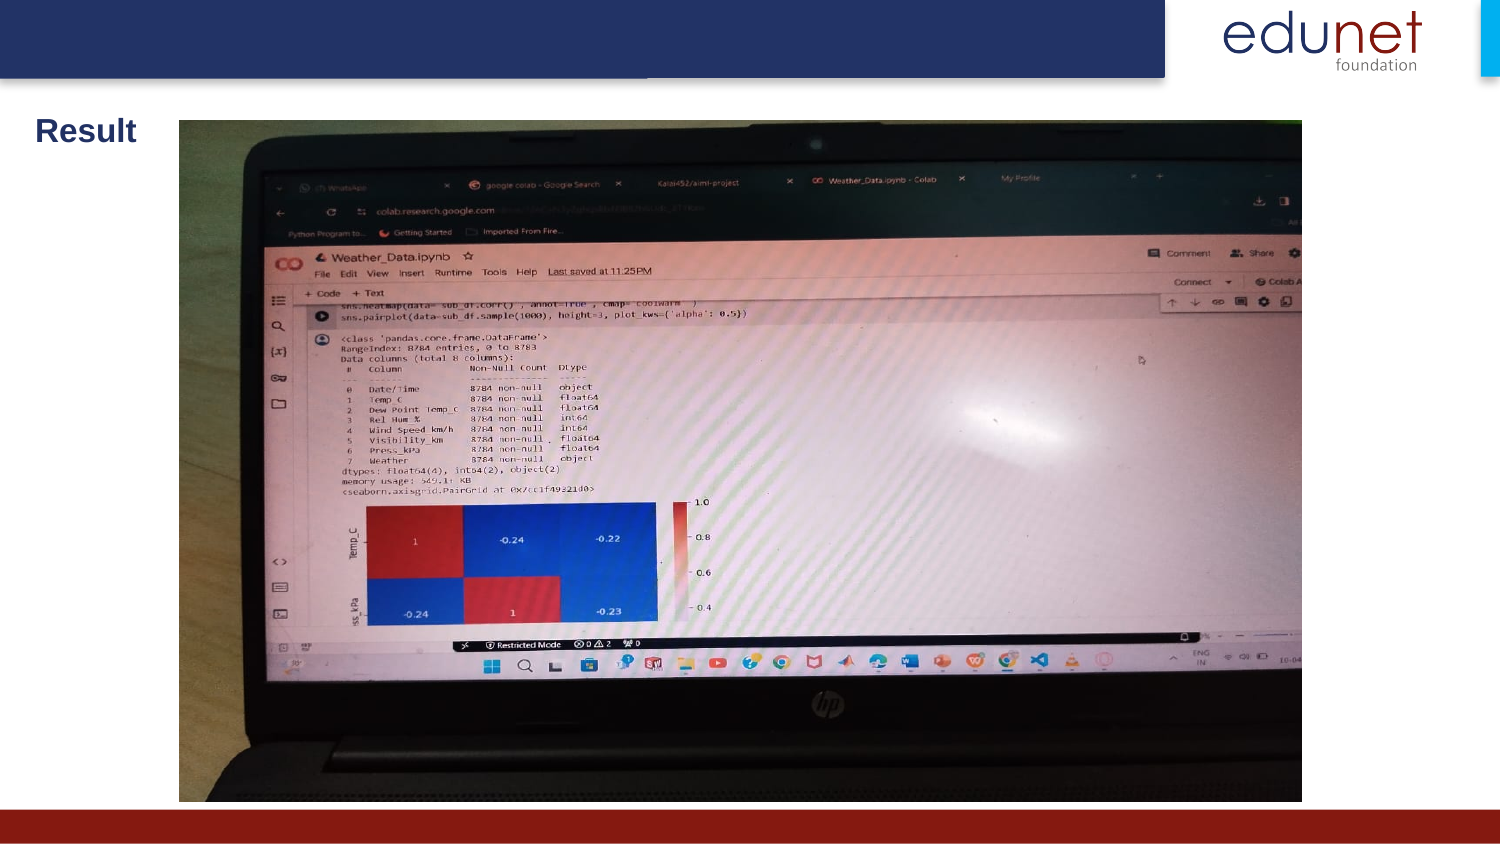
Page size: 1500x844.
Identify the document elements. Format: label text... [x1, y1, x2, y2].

picture [179, 120, 1302, 803]
picture [1219, 8, 1424, 75]
text_box Result [20, 94, 750, 147]
text_box [0, 0, 650, 81]
